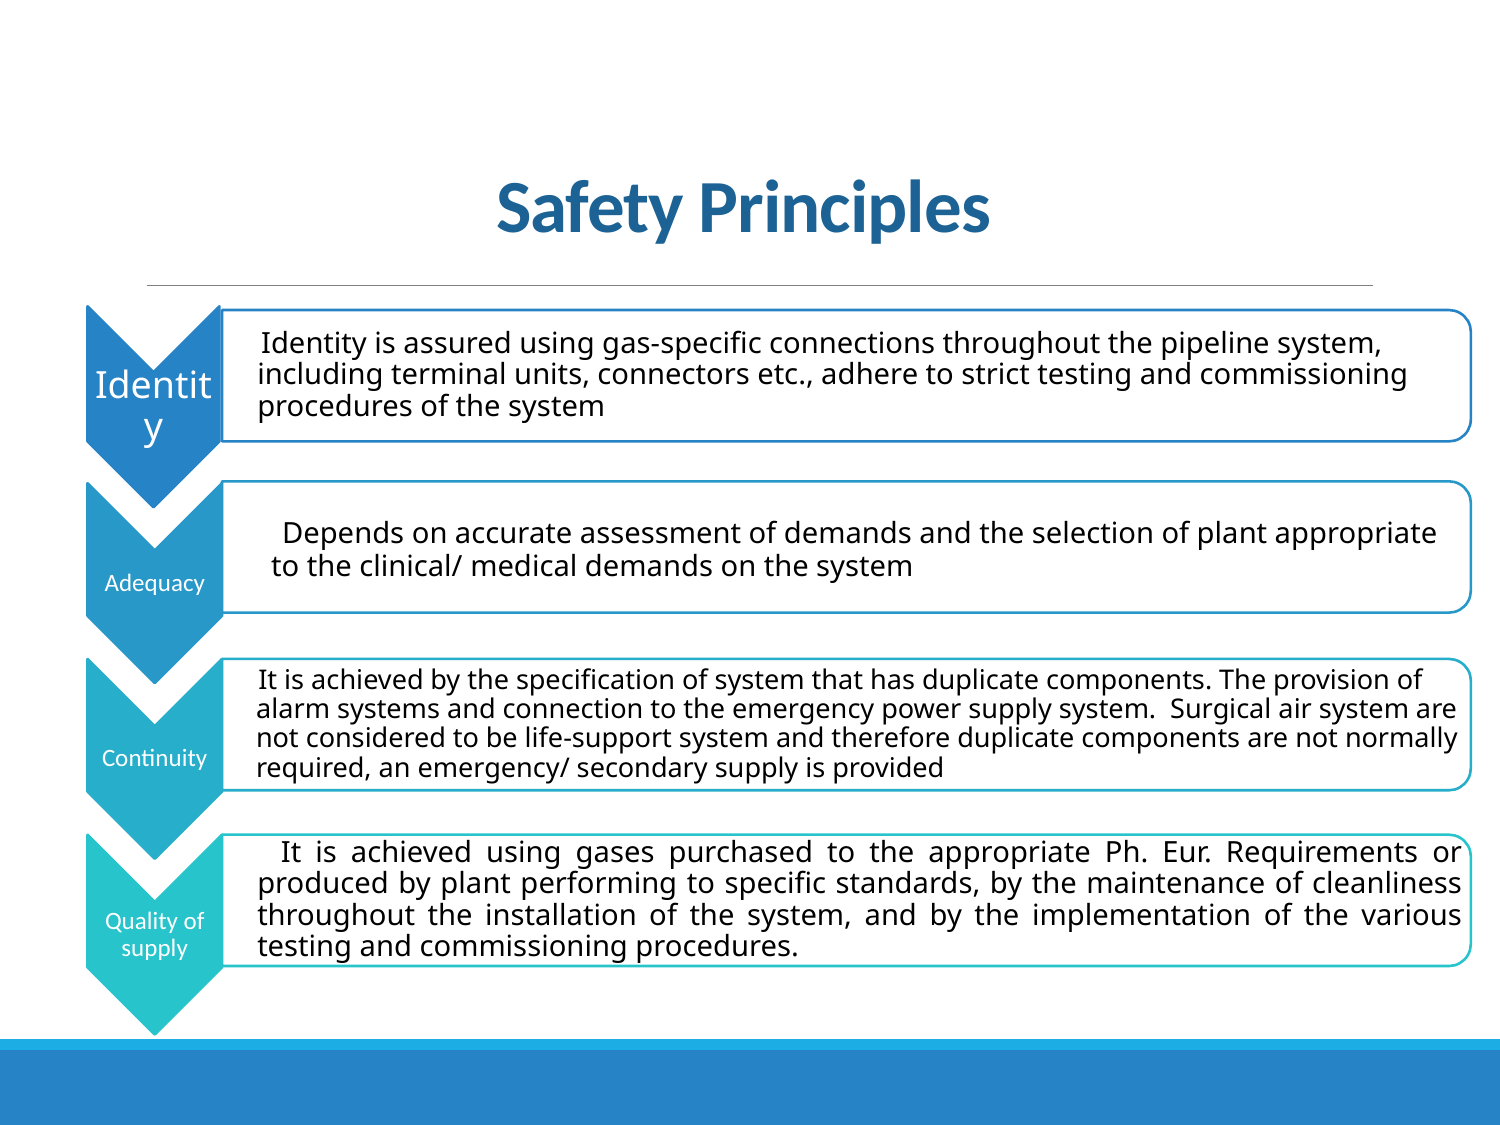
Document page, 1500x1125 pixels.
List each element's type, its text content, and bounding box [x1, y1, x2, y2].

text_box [86, 304, 1472, 1036]
title Safety Principles [125, 137, 1363, 282]
